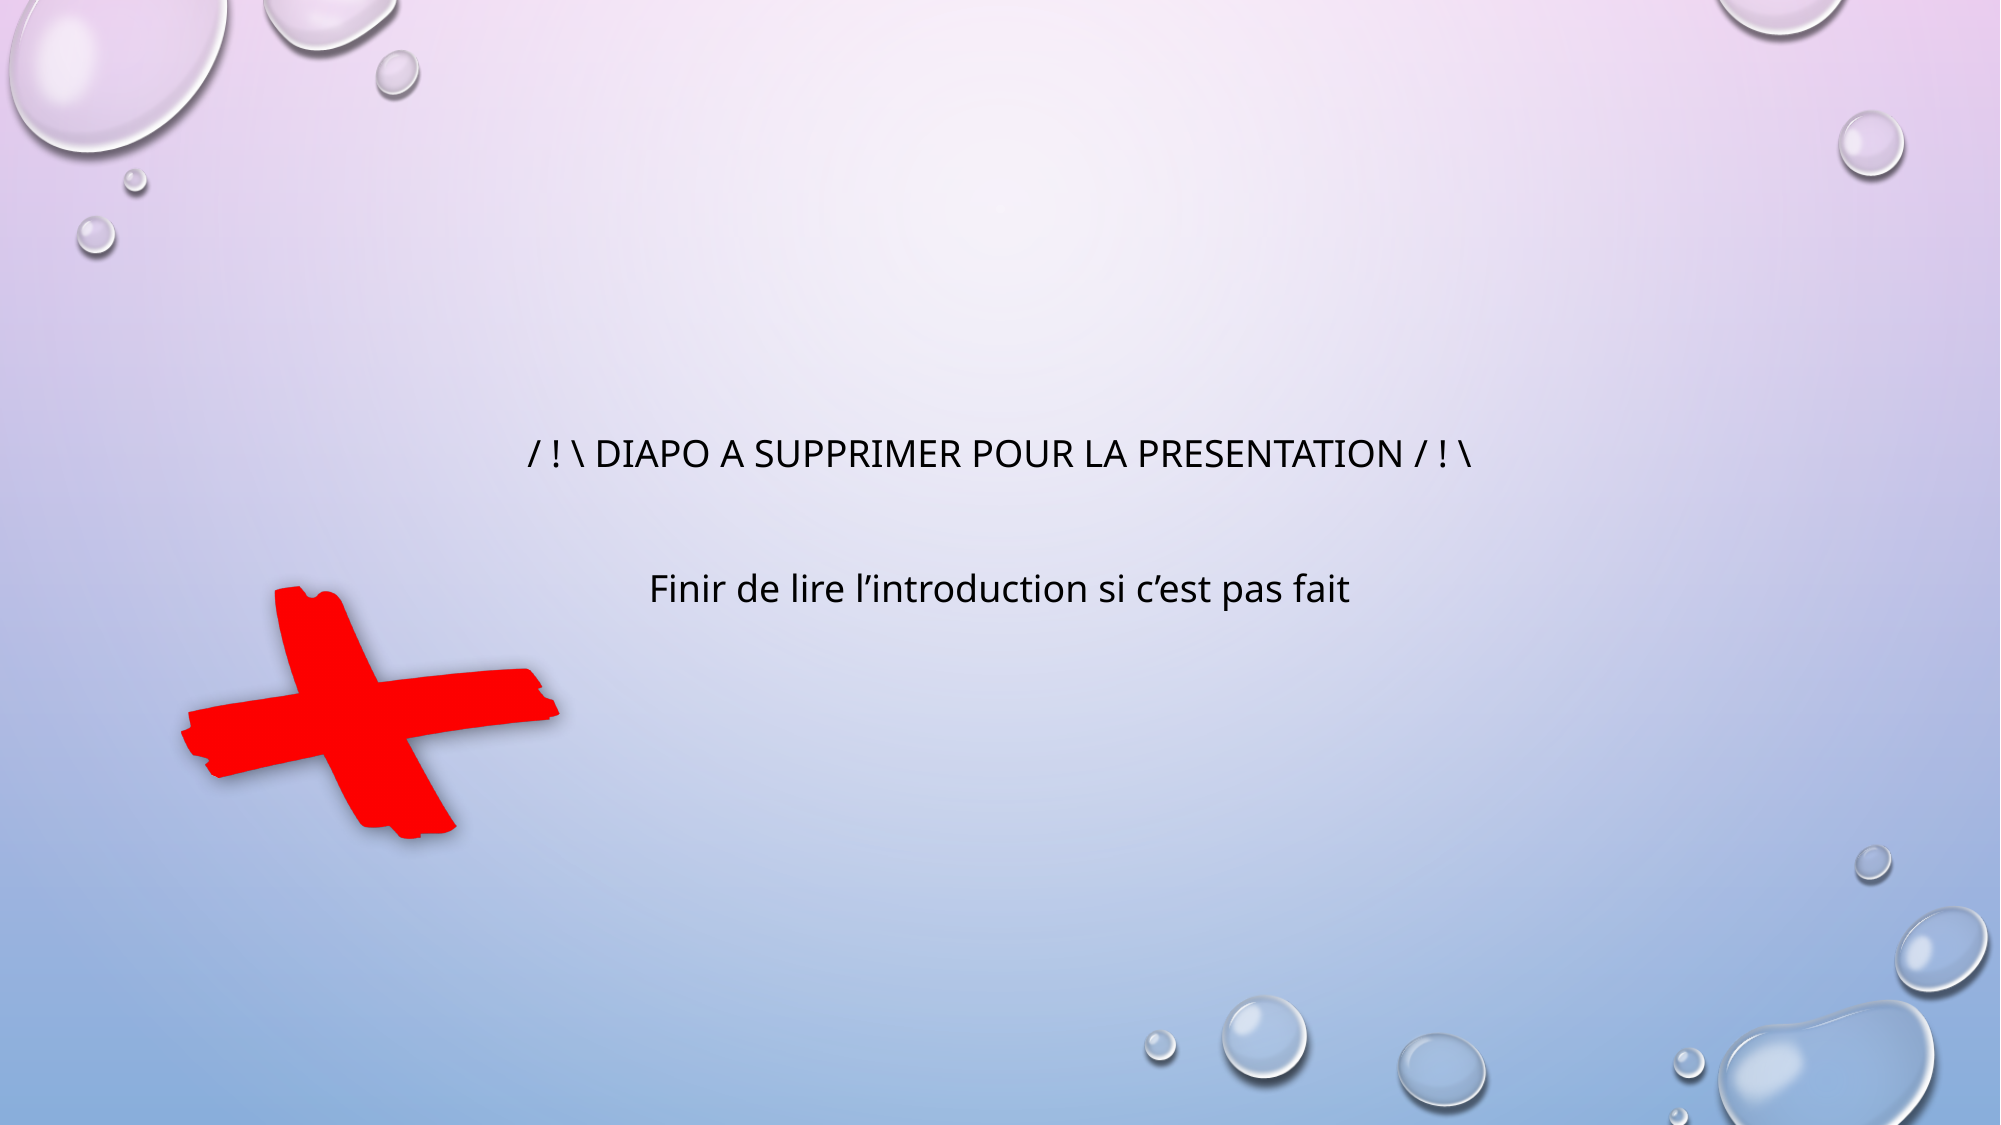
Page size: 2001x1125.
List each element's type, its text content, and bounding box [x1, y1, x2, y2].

text_box / ! \ DIAPO A SUPPRIMER POUR LA PRESENTATION / ! \ Finir de lire l’introduction si c’est pas fait [460, 422, 1539, 618]
picture [0, 0, 2000, 1125]
